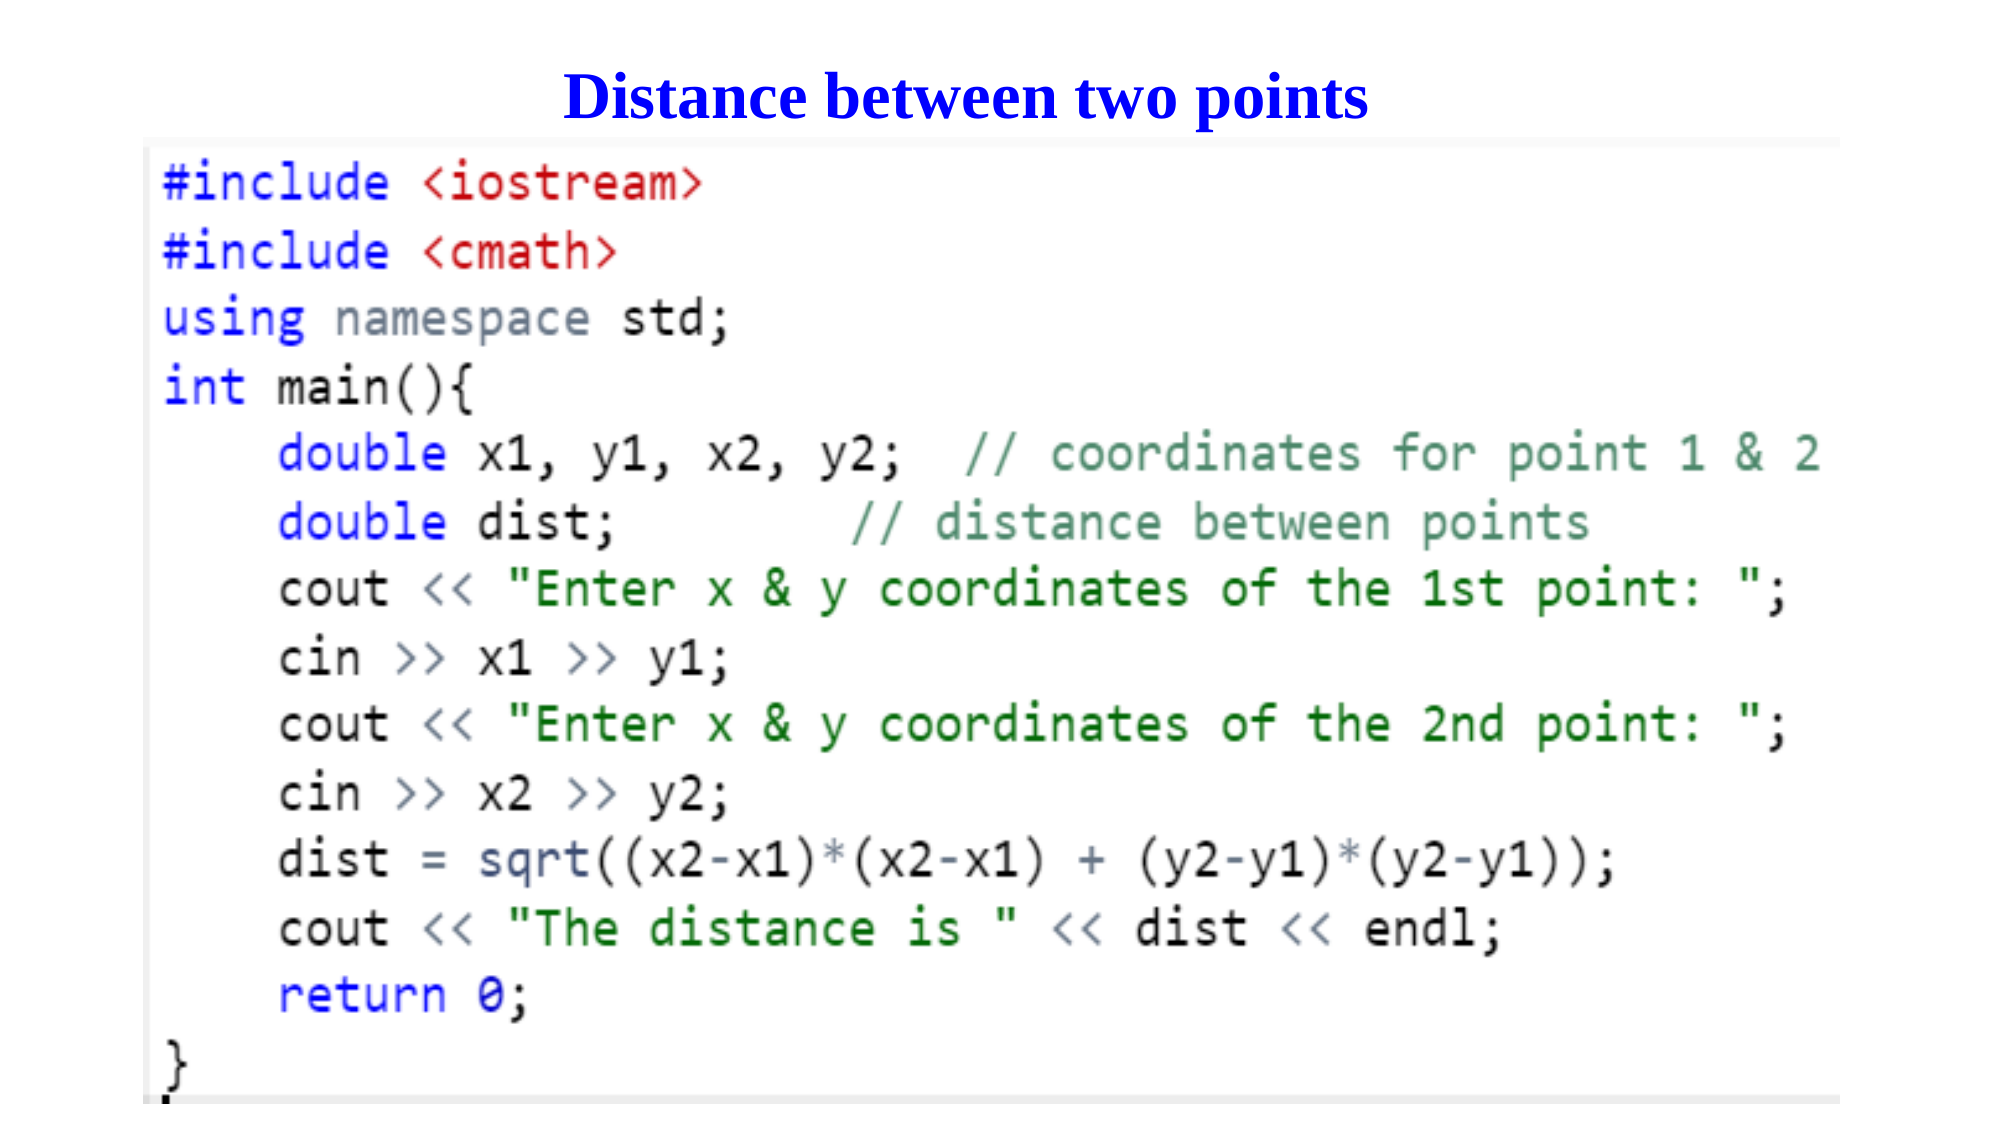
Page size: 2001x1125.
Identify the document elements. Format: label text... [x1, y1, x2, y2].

title Distance between two points [350, 37, 1600, 137]
picture [142, 137, 1840, 1105]
